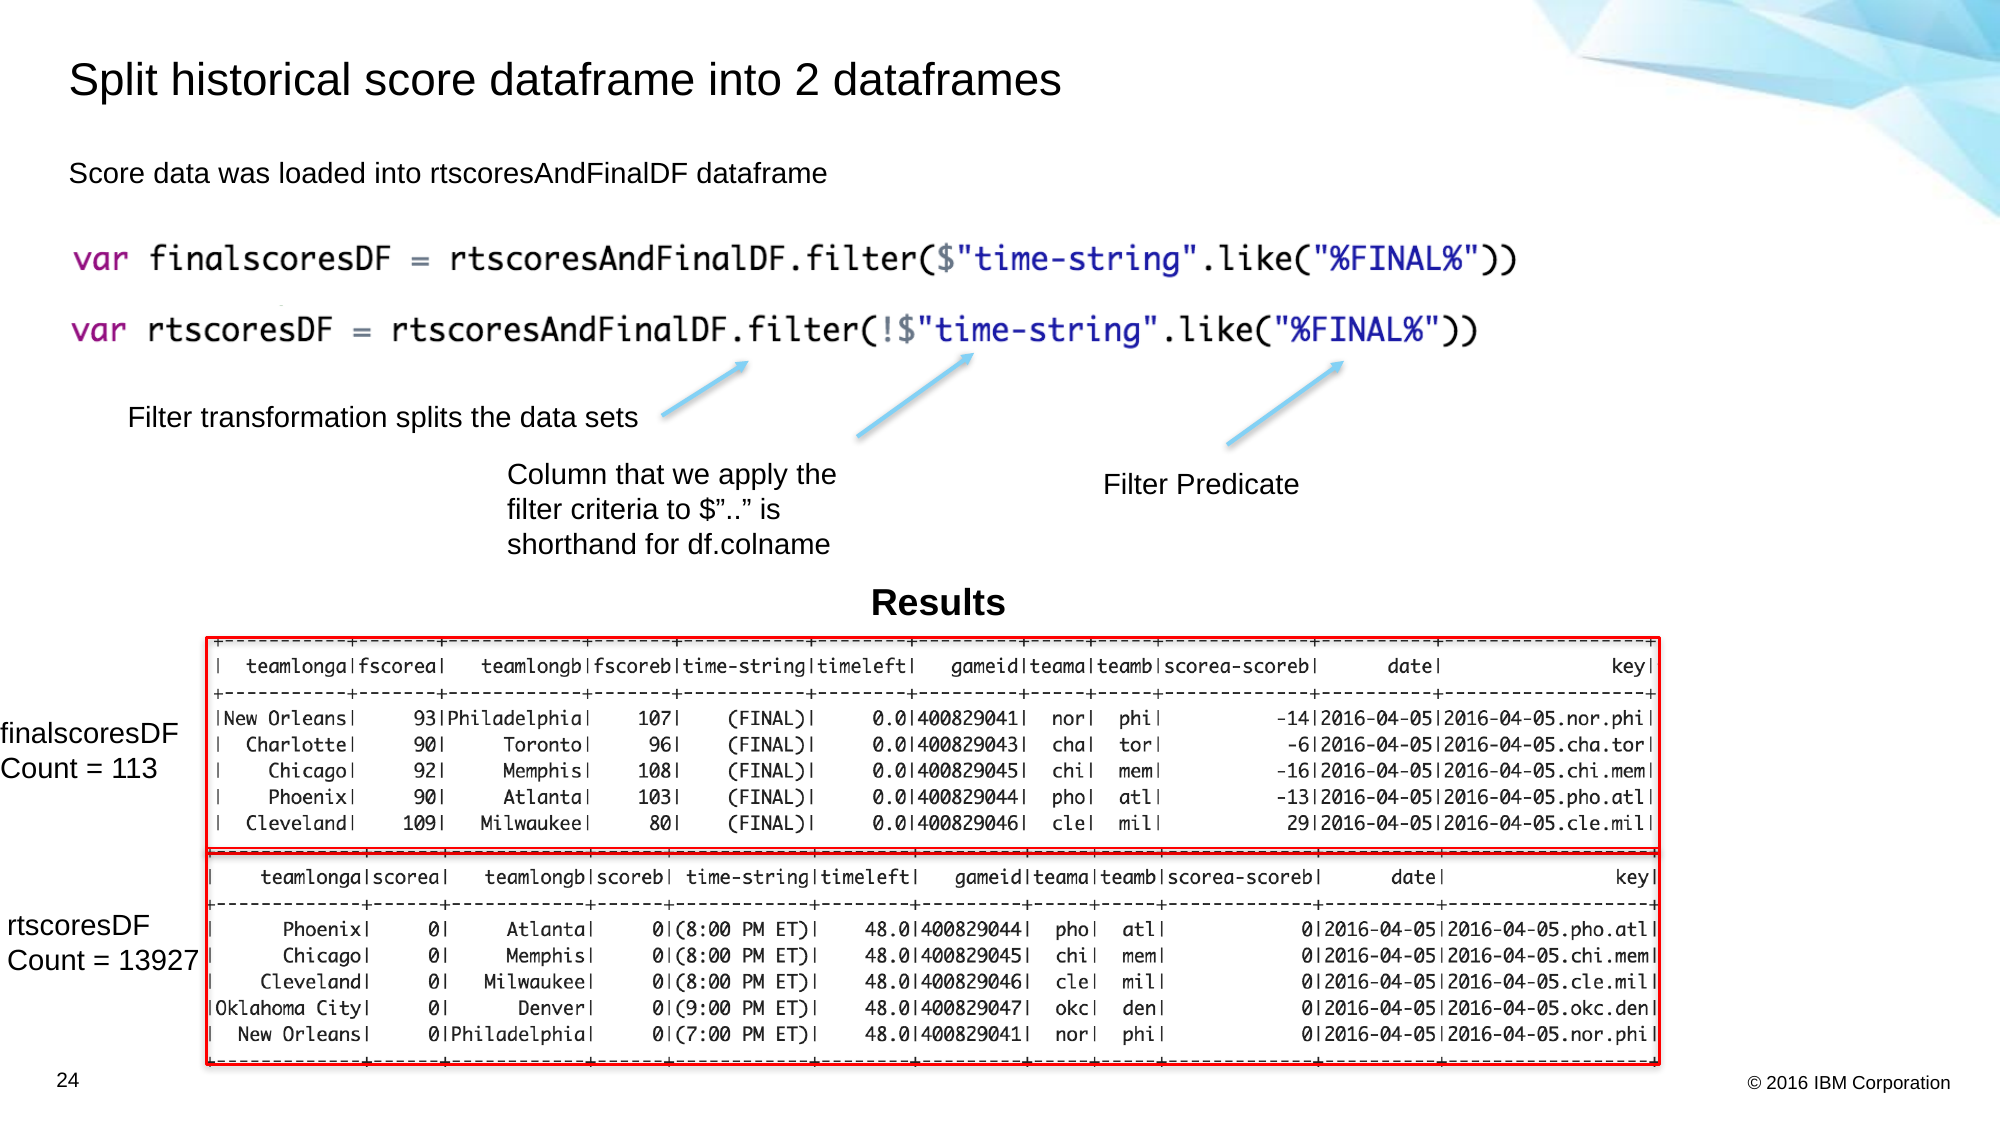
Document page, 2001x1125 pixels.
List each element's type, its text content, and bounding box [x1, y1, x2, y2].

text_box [1226, 360, 1345, 446]
text_box rtscoresDF Count = 13927 [7, 898, 201, 966]
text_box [856, 352, 975, 437]
text_box Results [870, 570, 1701, 638]
text_box Filter transformation splits the data sets [127, 390, 704, 458]
title Split historical score dataframe into 2 dataframes [68, 41, 1938, 129]
text_box finalscoresDF Count = 113 [0, 706, 209, 774]
text_box Filter Predicate [1103, 457, 1345, 525]
picture [0, 0, 2000, 1125]
text_box Column that we apply the filter criteria to $”..” is shorthand for df.colname [507, 448, 903, 515]
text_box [661, 360, 749, 416]
text_box Score data was loaded into rtscoresAndFinalDF dataframe [68, 146, 899, 213]
